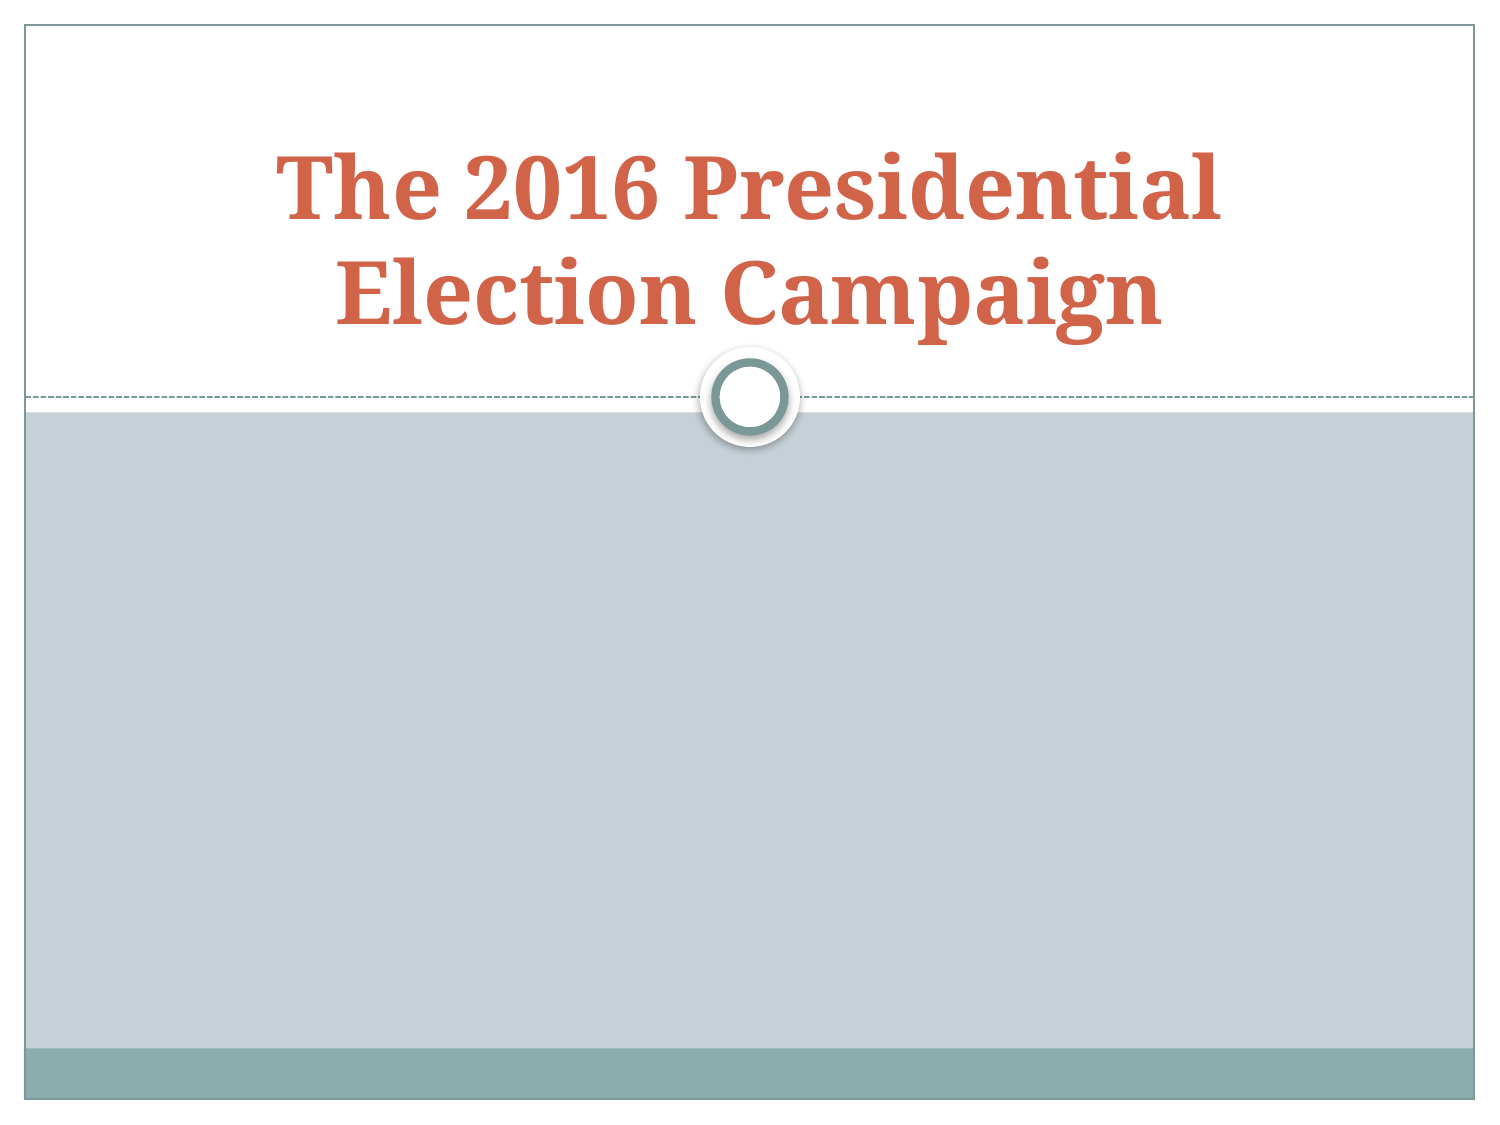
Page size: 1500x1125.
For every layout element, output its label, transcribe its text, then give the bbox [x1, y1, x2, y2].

title The 2016 Presidential Election Campaign [112, 62, 1388, 350]
